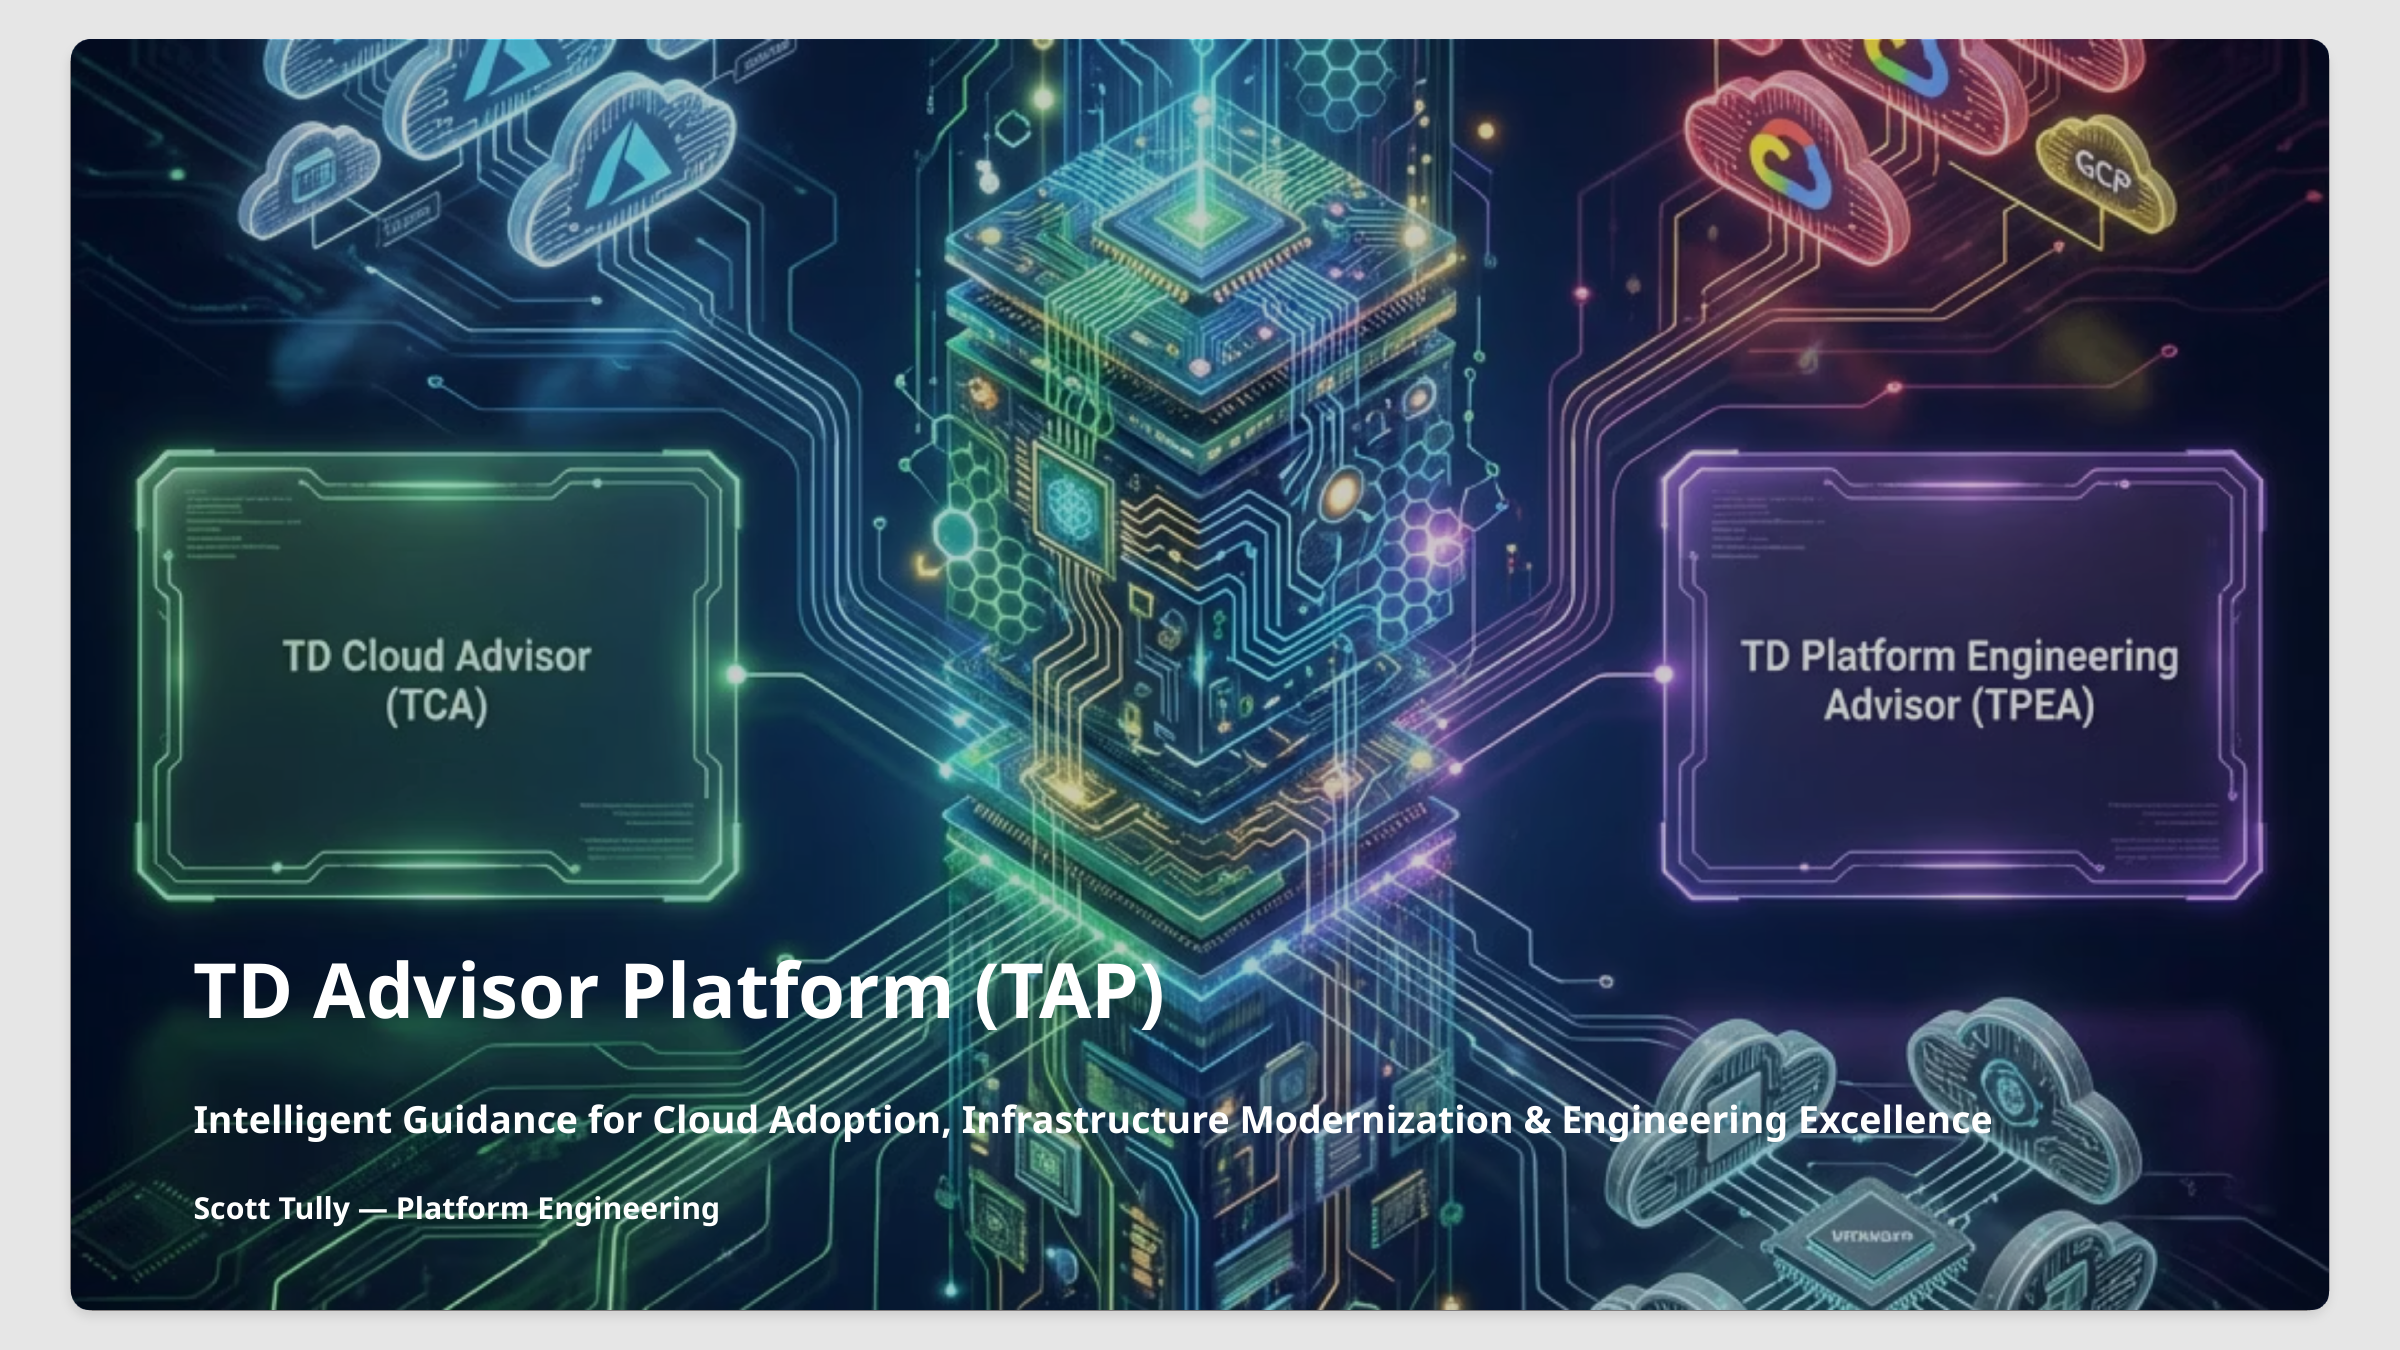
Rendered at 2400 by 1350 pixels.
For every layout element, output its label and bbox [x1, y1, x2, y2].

picture [71, 39, 2329, 1310]
